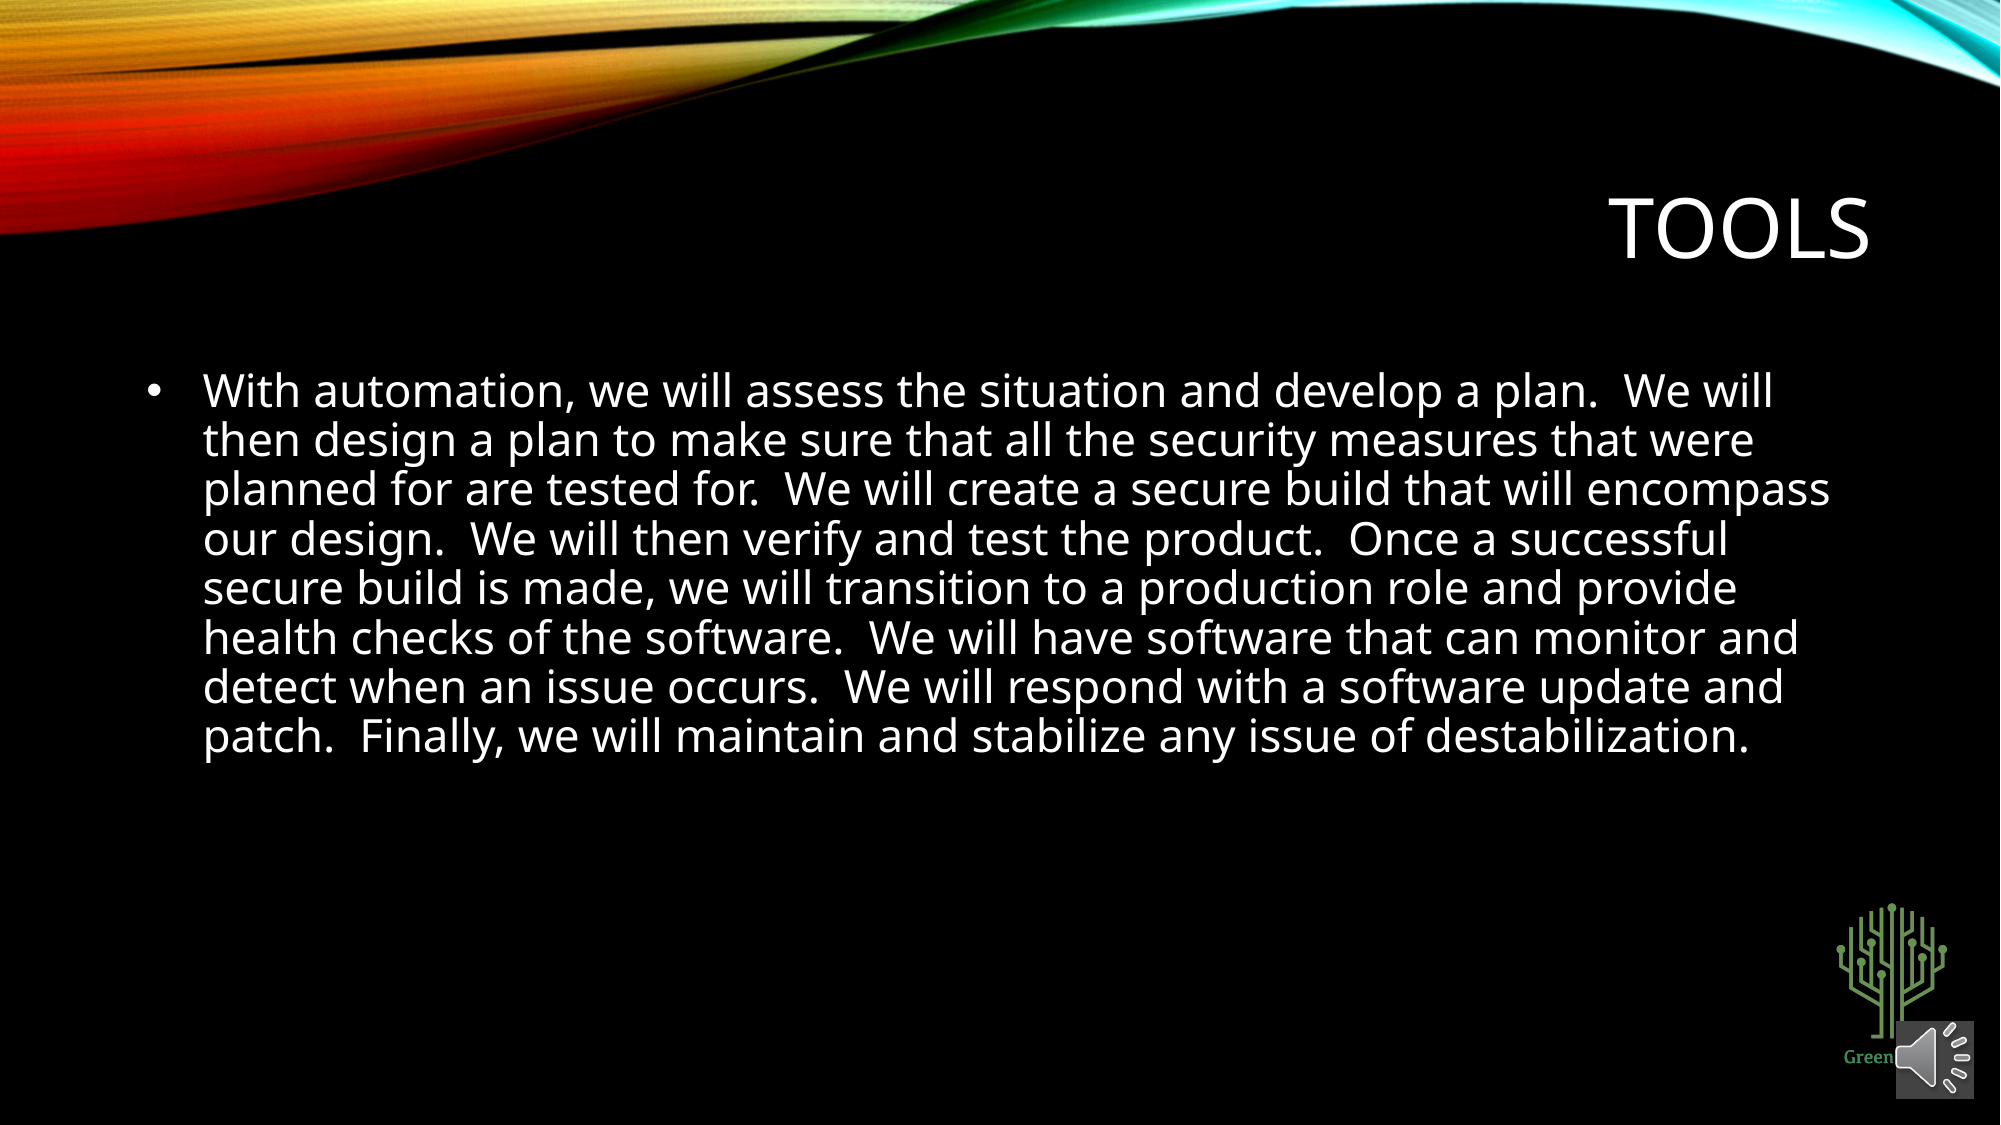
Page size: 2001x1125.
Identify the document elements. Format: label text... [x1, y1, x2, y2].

picture [1817, 892, 1976, 1101]
picture [0, 0, 2000, 237]
list With automation, we will assess the situation and develop a plan. We will then design a plan to make sure that all the security measures that were planned for are tested for. We will create a secure build that will encompass our design. We will then verify and test the product. Once a successful secure build is made, we will transition to a production role and provide health checks of the software. We will have software that can monitor and detect when an issue occurs. We will respond with a software update and patch. Finally, we will maintain and stabilize any issue of destabilization. [112, 360, 1888, 1021]
title TOOLS [474, 125, 1888, 338]
